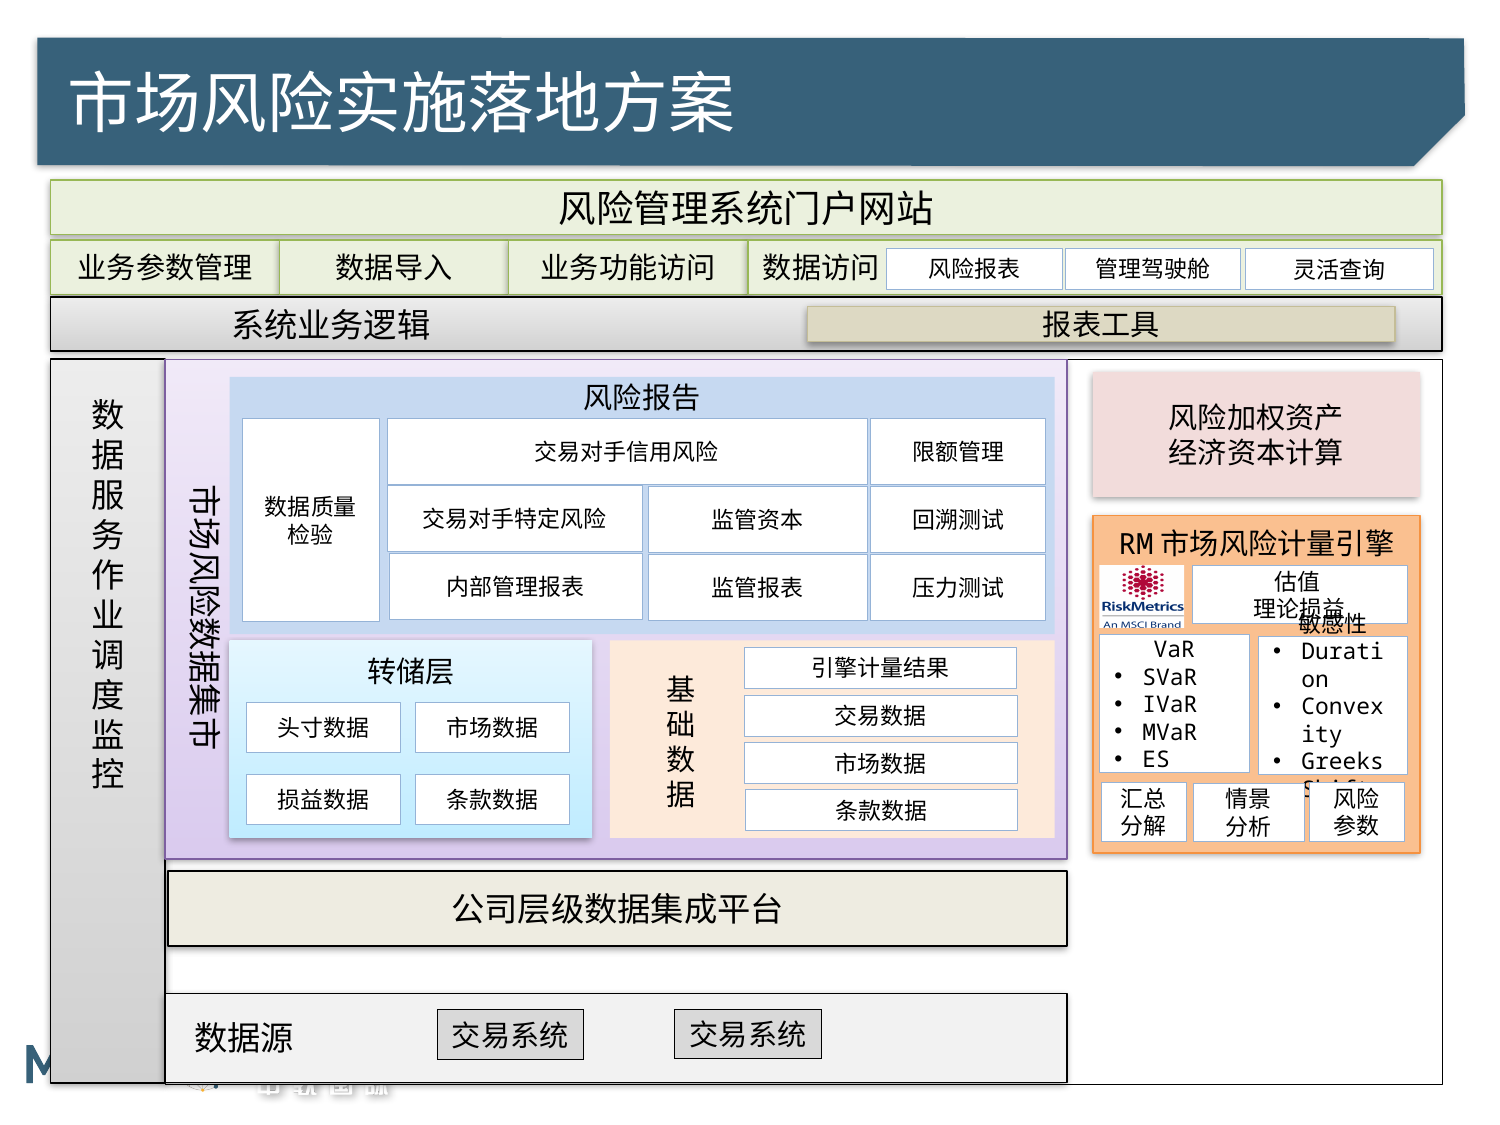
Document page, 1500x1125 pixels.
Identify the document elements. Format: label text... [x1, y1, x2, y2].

text_box 市场风险数据集市 [162, 469, 234, 754]
text_box 头寸数据 [246, 702, 401, 753]
text_box 市场数据 [415, 702, 569, 753]
title 市场风险实施落地方案 [37, 37, 1464, 165]
text_box [165, 359, 1068, 860]
text_box 条款数据 [415, 774, 569, 825]
text_box 数据服务 作业调度 监控 [72, 386, 144, 801]
text_box 风险加权资产 经济资本计算 [1092, 371, 1421, 497]
text_box 数据访问 [748, 239, 1443, 295]
text_box 转储层 [229, 646, 593, 696]
text_box [229, 696, 593, 838]
text_box 交易系统 [437, 1009, 584, 1060]
picture [0, 1018, 392, 1110]
text_box 灵活查询 [1244, 248, 1434, 290]
text_box [229, 422, 1055, 635]
text_box 业务参数管理 [50, 239, 276, 295]
text_box [50, 359, 166, 1084]
text_box 报表工具 [807, 306, 1396, 342]
text_box 基础数据 [636, 664, 725, 819]
text_box 数据导入 [279, 239, 505, 294]
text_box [1092, 515, 1421, 854]
text_box 公司层级数据集成平台 [167, 870, 1068, 946]
text_box [229, 640, 593, 646]
text_box 数据源 [179, 1009, 310, 1064]
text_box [241, 417, 1046, 622]
text_box 风险报表 [886, 247, 1063, 290]
text_box 系统业务逻辑 [50, 296, 1443, 352]
text_box 风险报告 [229, 371, 1055, 422]
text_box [744, 646, 1018, 831]
text_box [609, 640, 1055, 838]
text_box 损益数据 [246, 774, 401, 825]
text_box [170, 359, 1443, 1085]
text_box [165, 993, 1068, 1083]
text_box 管理驾驶舱 [1065, 247, 1241, 290]
text_box 交易系统 [674, 1009, 822, 1059]
text_box 风险管理系统门户网站 [50, 179, 1443, 235]
text_box 业务功能访问 [508, 239, 745, 294]
